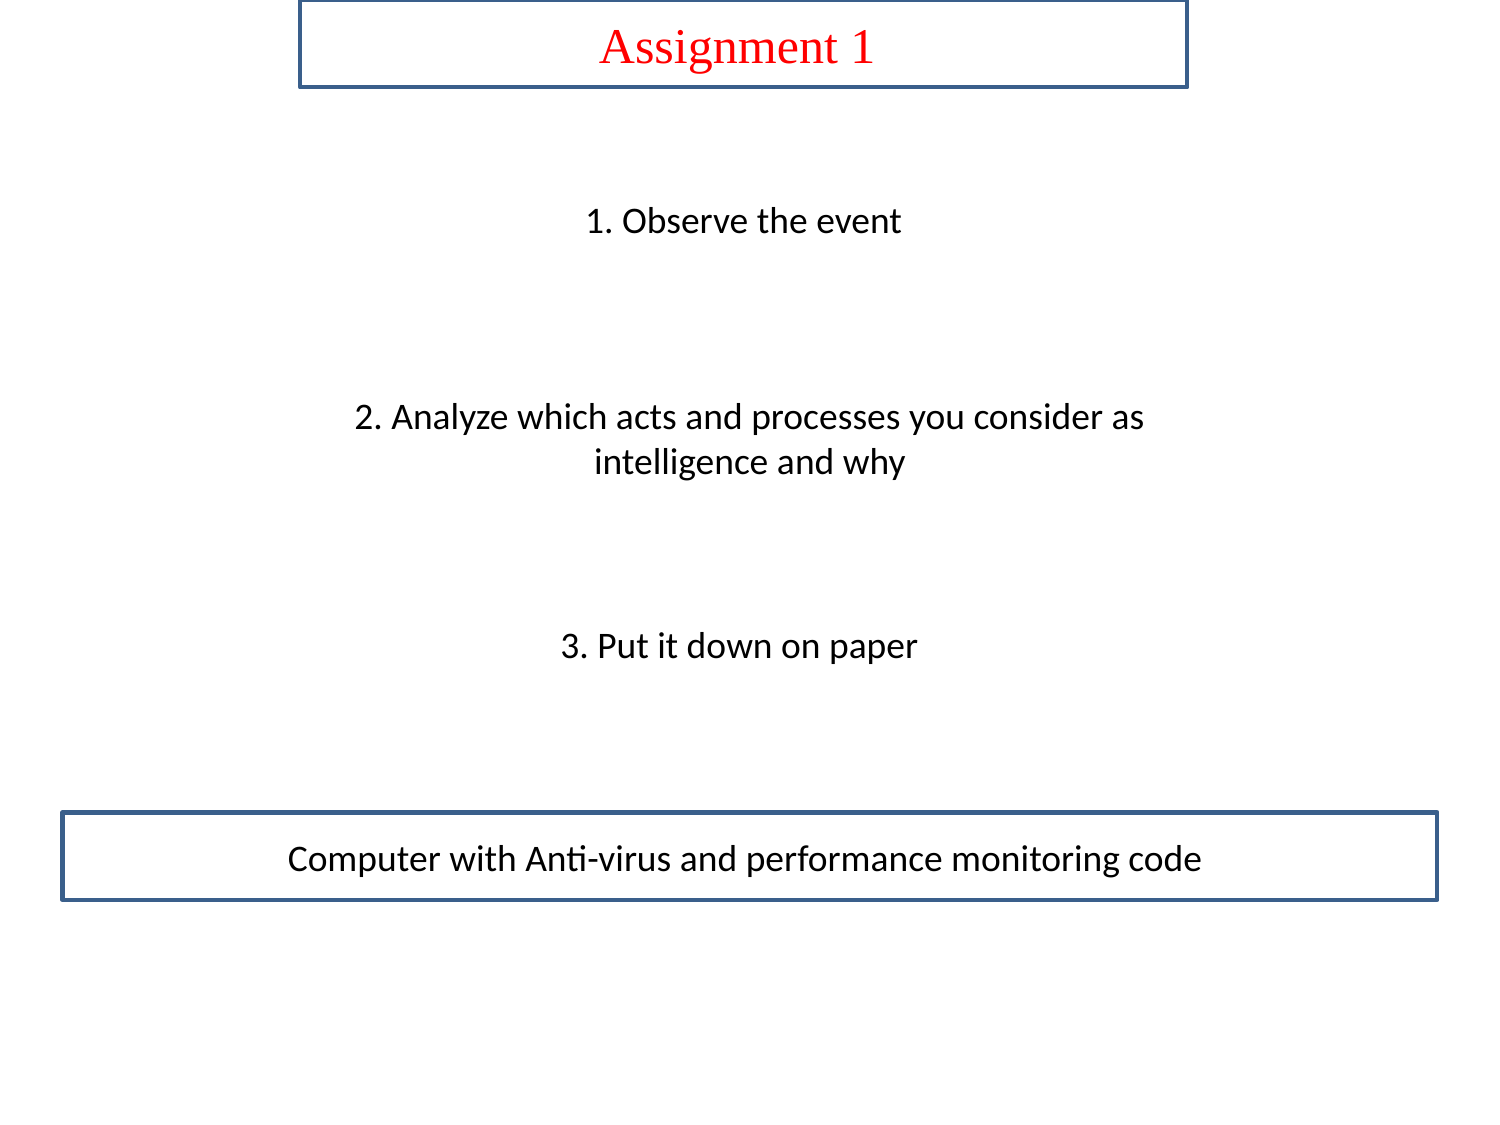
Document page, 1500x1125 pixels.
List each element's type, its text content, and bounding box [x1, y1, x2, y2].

text_box 1. Observe the event [535, 173, 952, 264]
text_box 2. Analyze which acts and processes you consider as intelligence and why [335, 348, 1164, 527]
text_box Computer with Anti-virus and performance monitoring code [60, 810, 1439, 902]
text_box Assignment 1 [298, 0, 1189, 89]
text_box 3. Put it down on paper [535, 598, 952, 689]
